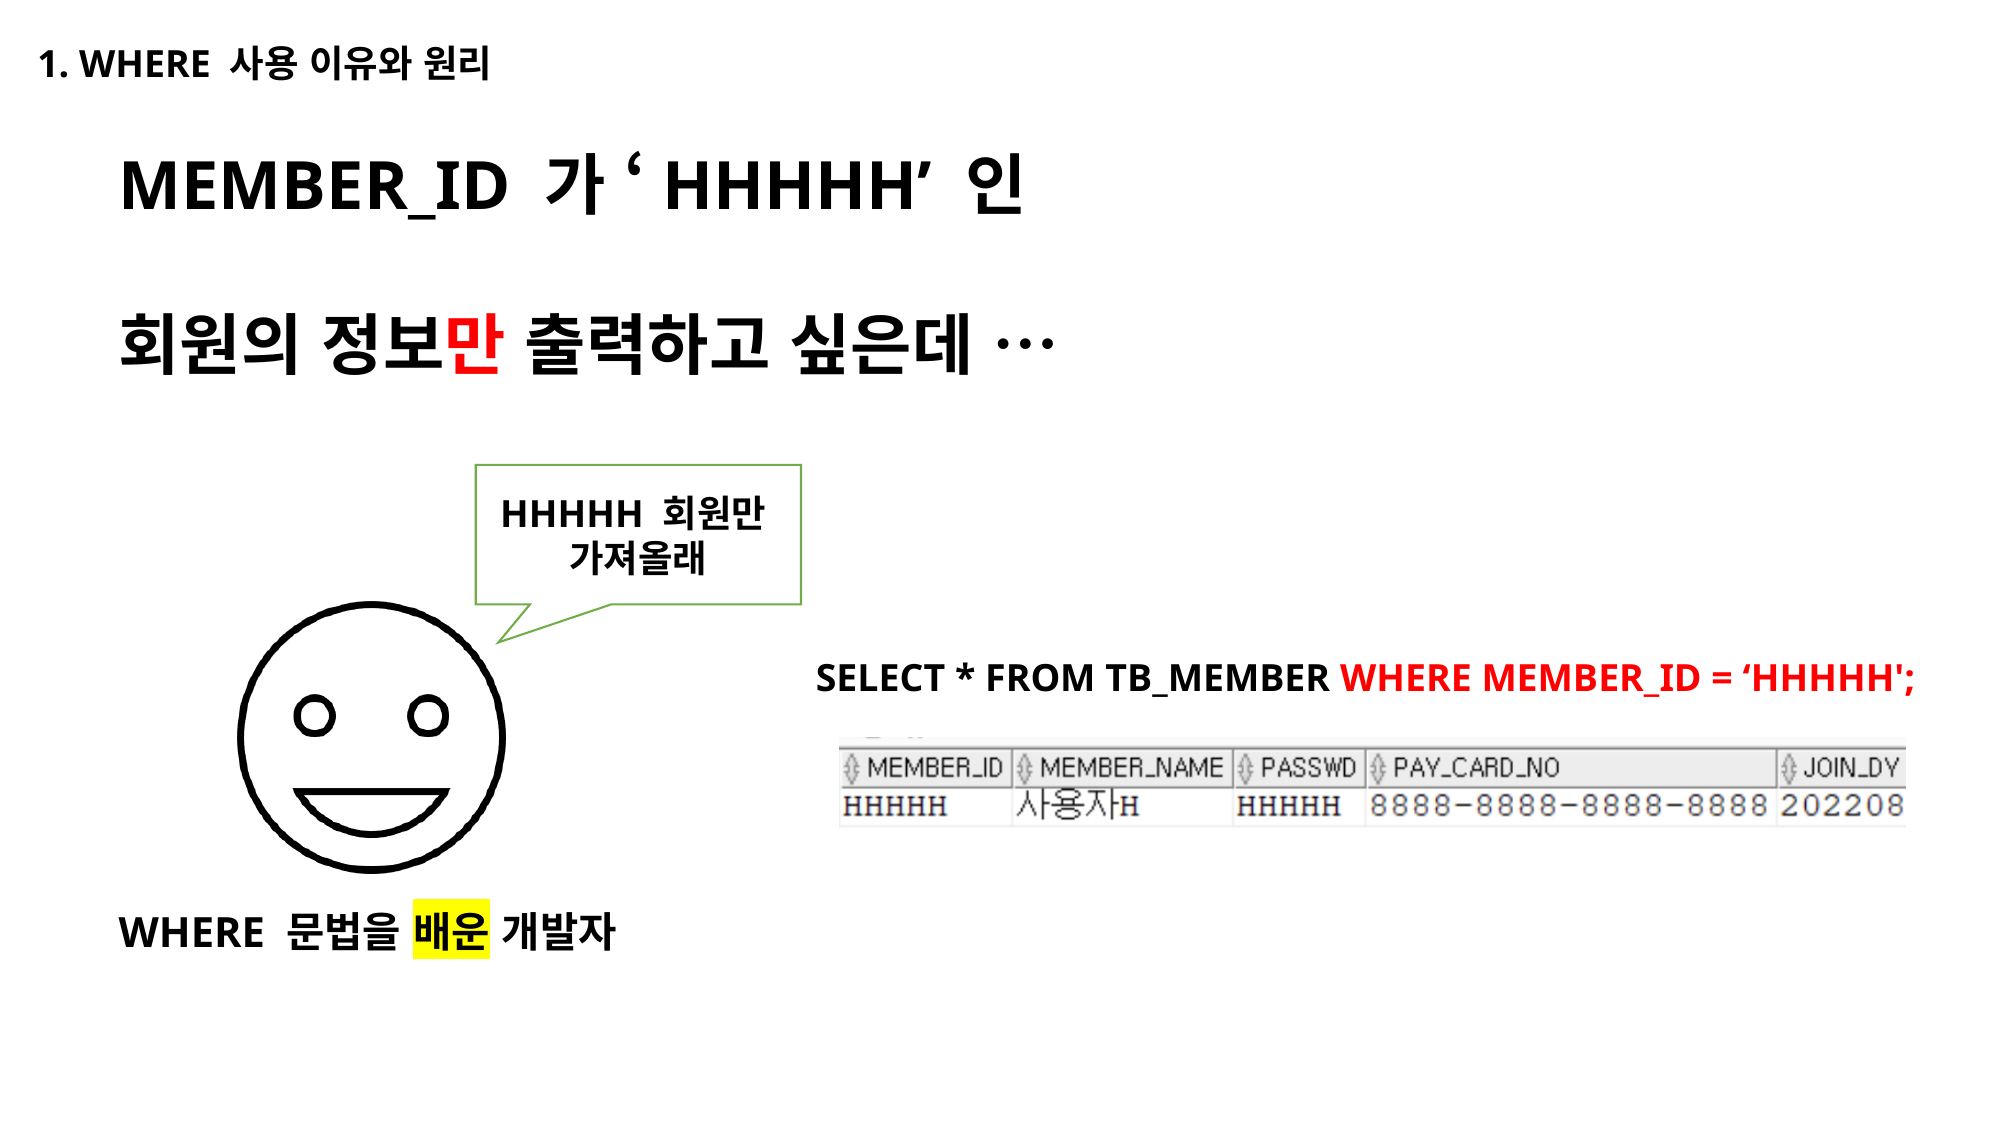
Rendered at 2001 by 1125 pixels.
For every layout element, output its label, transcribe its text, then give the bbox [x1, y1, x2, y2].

text_box 1. WHERE 사용 이유와 원리 [22, 32, 1023, 92]
picture [839, 737, 1906, 829]
text_box WHERE 문법을 배운 개발자 [103, 898, 813, 963]
text_box SELECT * FROM TB_MEMBER WHERE MEMBER_ID = ‘HHHHH'; [801, 646, 1944, 706]
text_box MEMBER_ID 가 ‘HHHHH’ 인 회원의 정보만 출력하고 싶은데 … [103, 135, 1976, 390]
text_box HHHHH 회원만 가져올래 [474, 463, 803, 630]
picture [201, 565, 541, 910]
